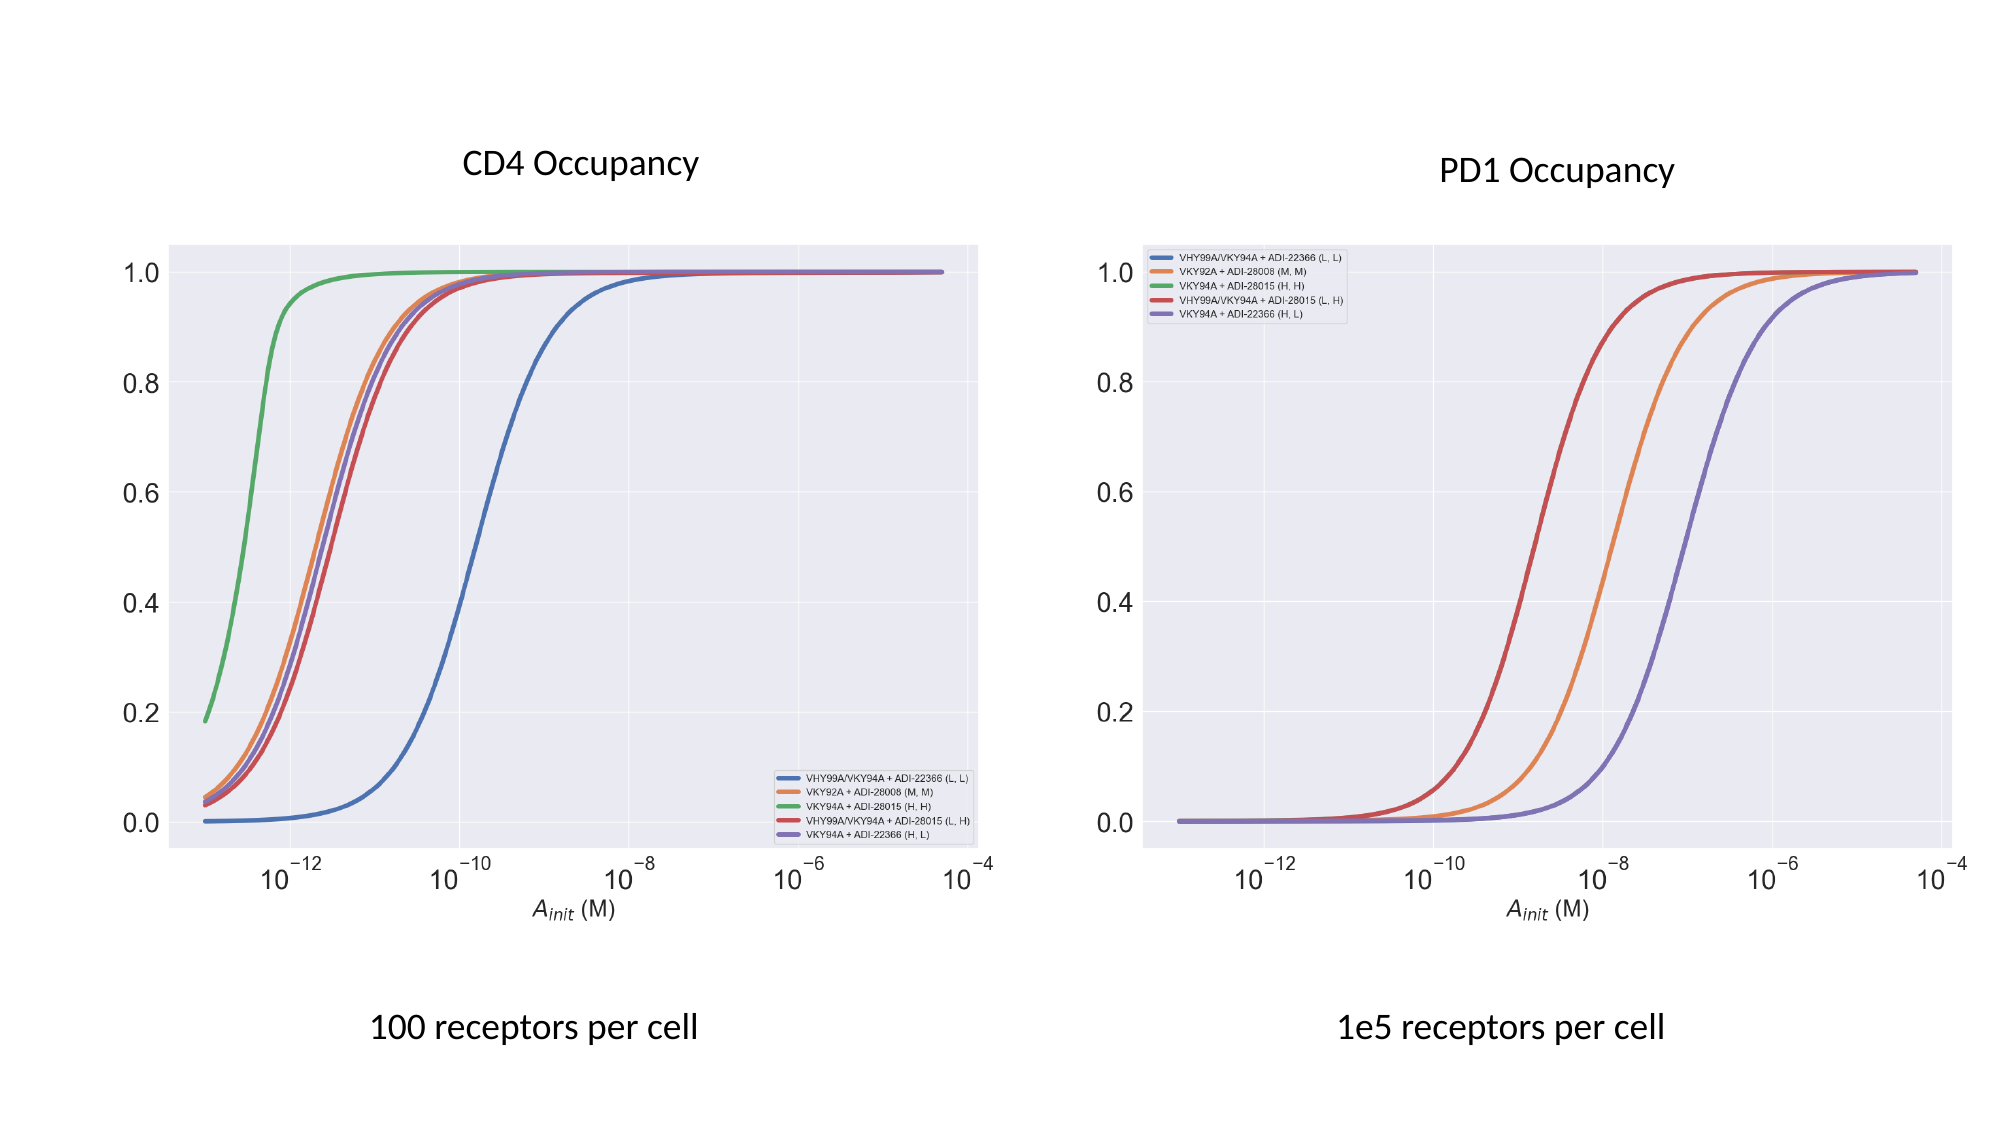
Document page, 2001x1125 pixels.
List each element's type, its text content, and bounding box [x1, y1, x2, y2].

text_box CD4 Occupancy [447, 130, 715, 191]
text_box PD1 Occupancy [1424, 137, 1691, 198]
picture [1089, 238, 1974, 928]
picture [115, 238, 1000, 928]
text_box 100 receptors per cell [354, 994, 714, 1055]
text_box 1e5 receptors per cell [1321, 994, 1681, 1055]
